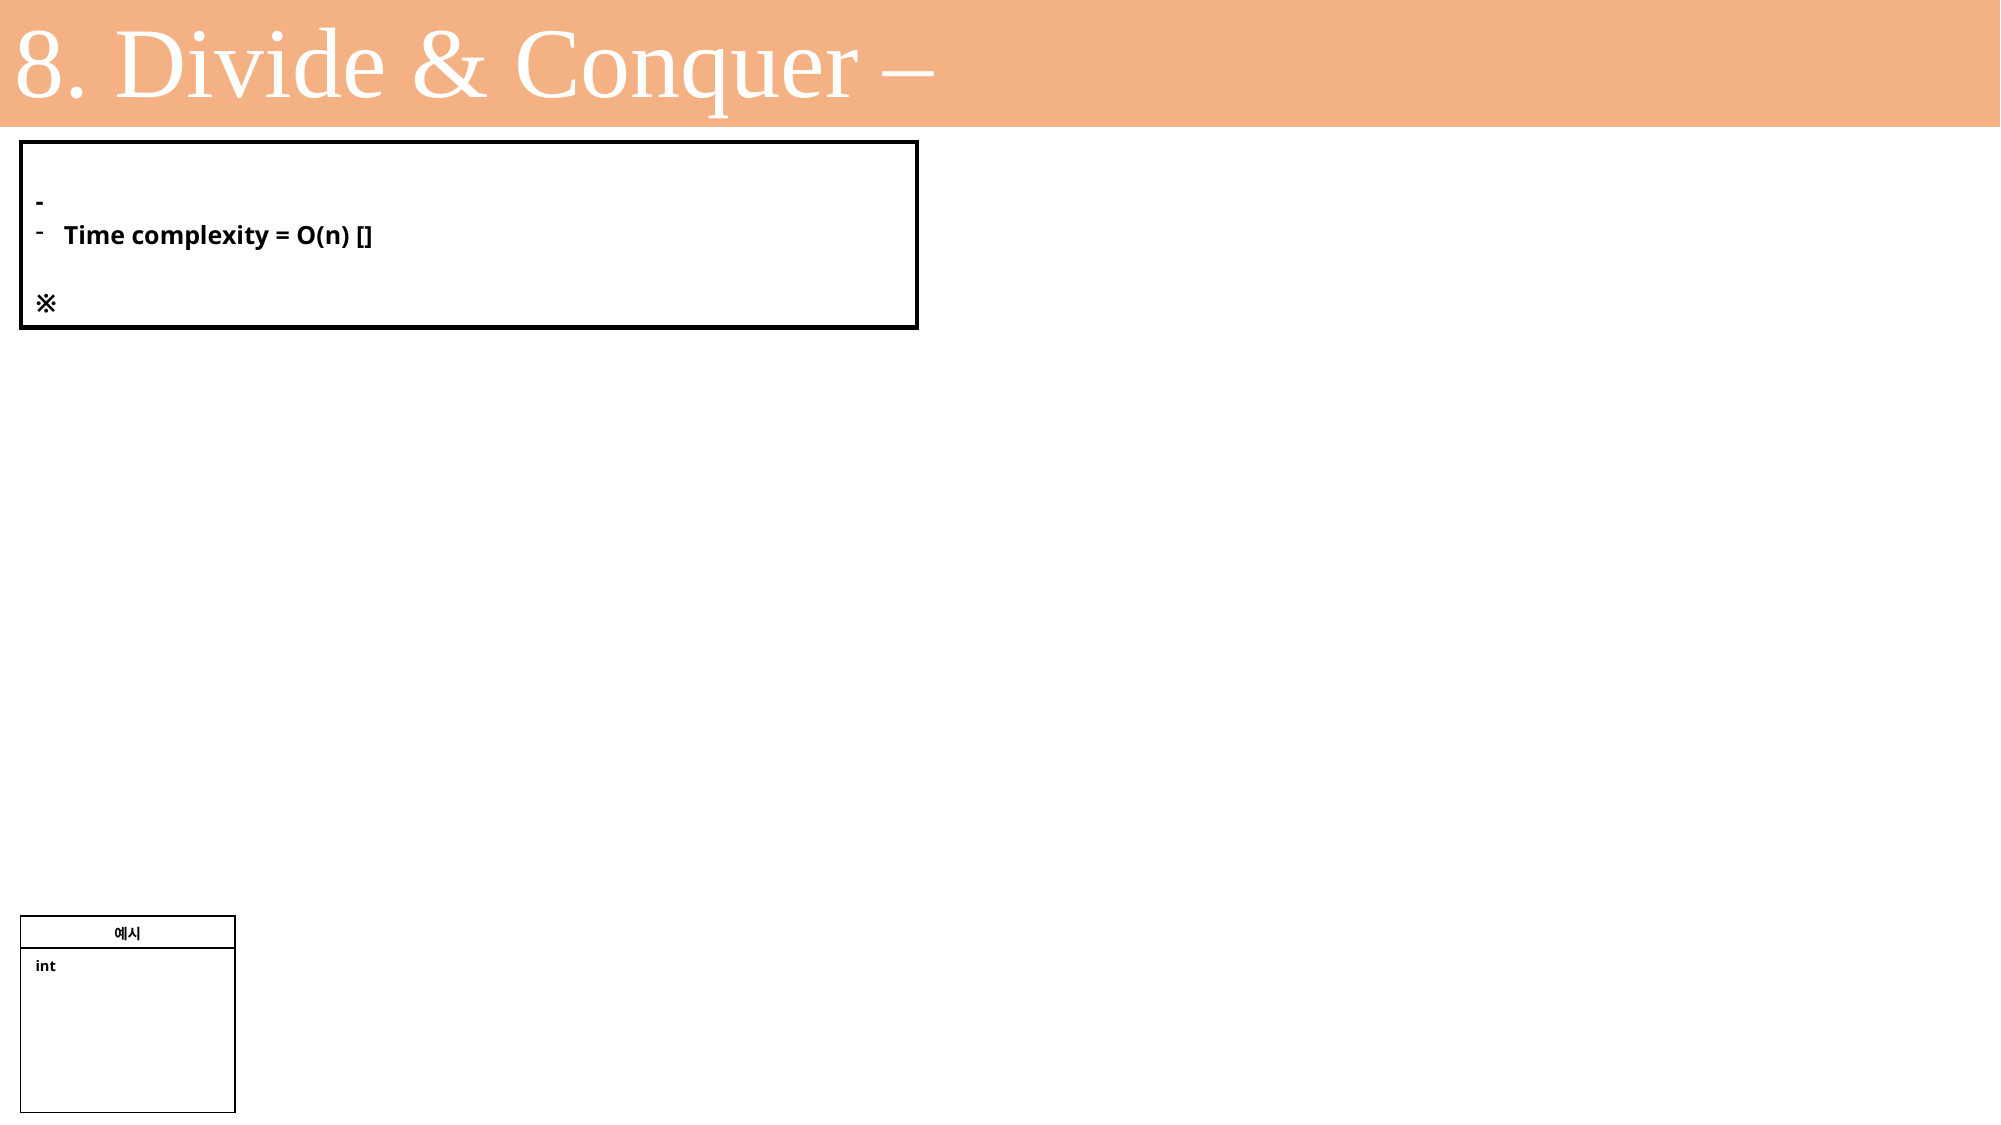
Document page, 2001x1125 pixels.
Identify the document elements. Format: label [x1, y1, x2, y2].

table_header [23, 144, 915, 325]
text_box [0, 0, 2000, 128]
table_cell [21, 949, 234, 1112]
table_header [21, 917, 234, 947]
